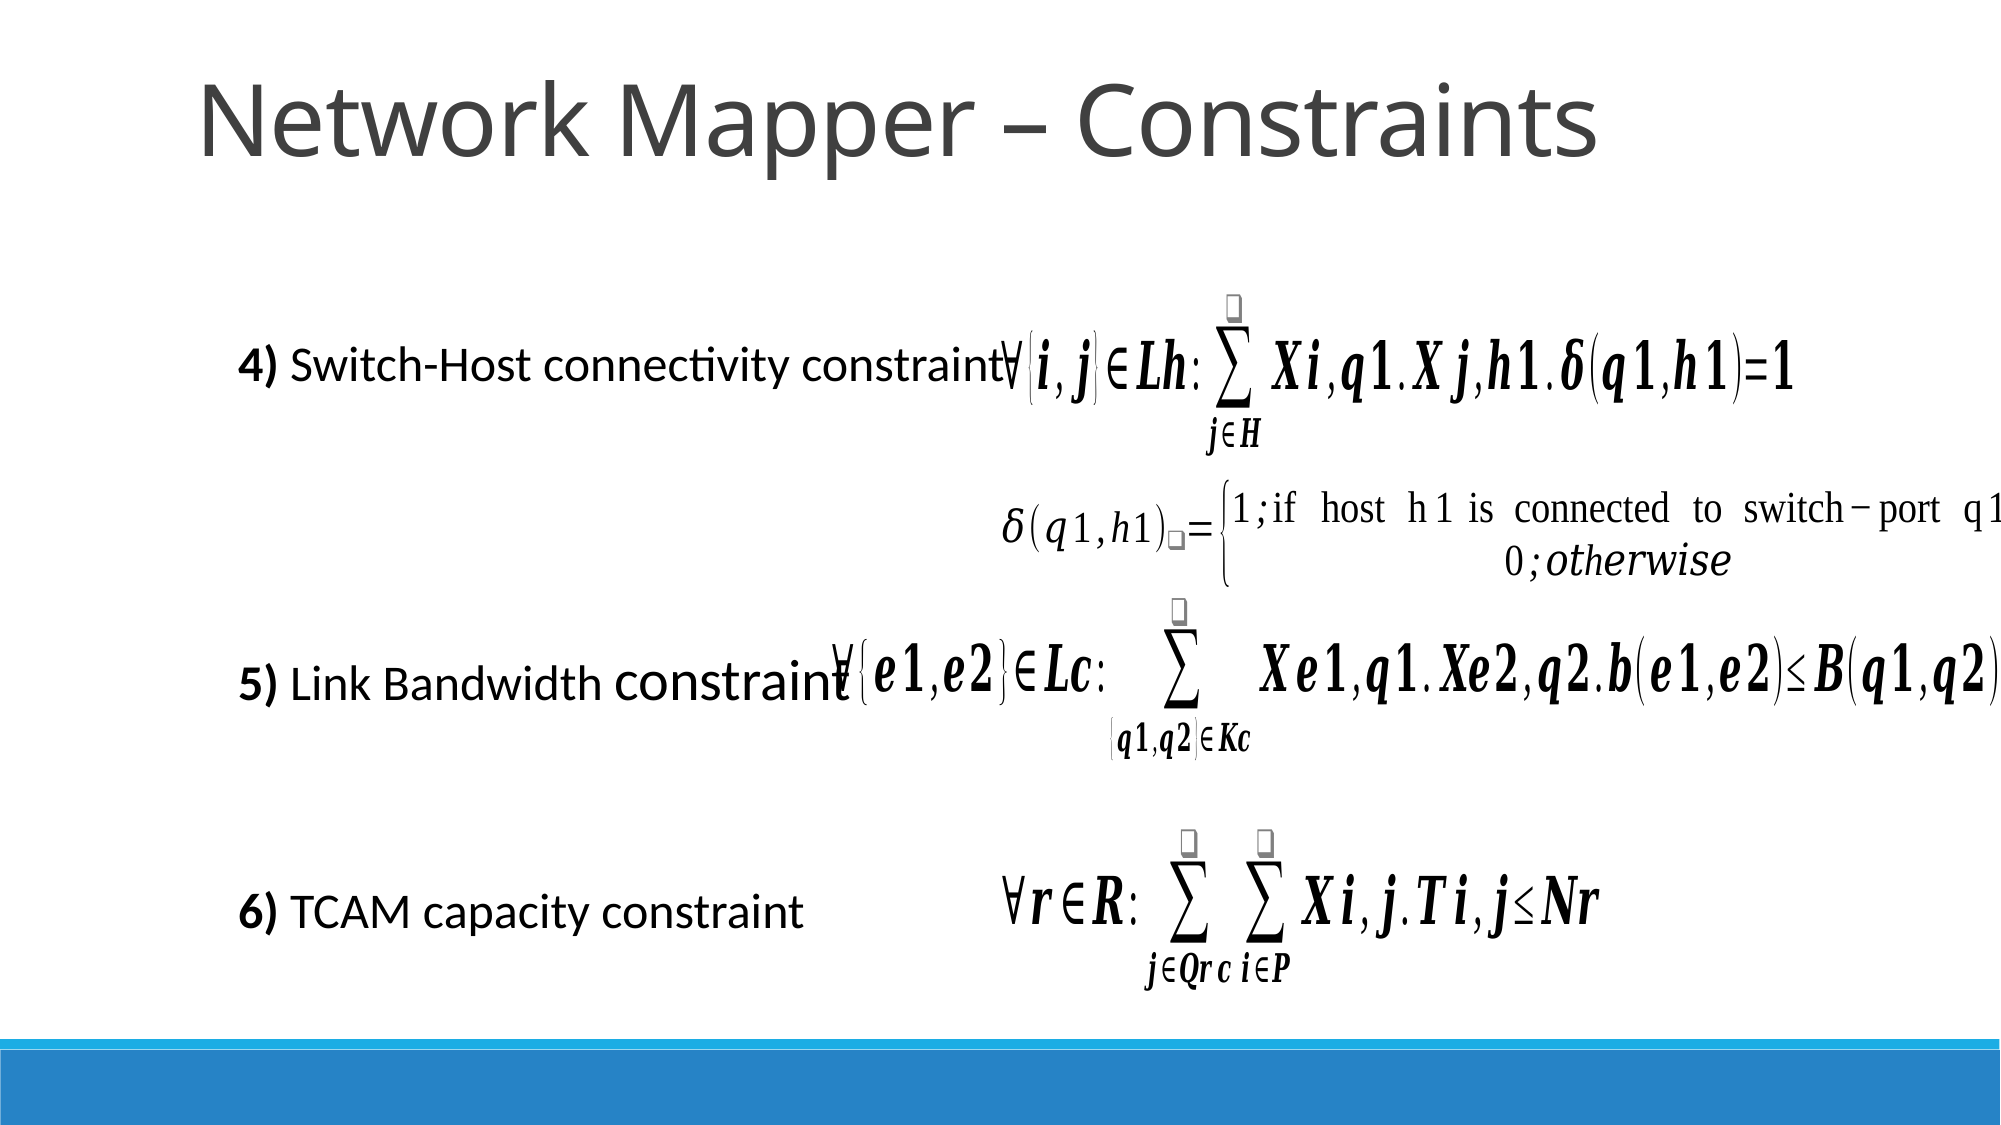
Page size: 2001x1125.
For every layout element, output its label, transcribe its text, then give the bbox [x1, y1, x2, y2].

text_box 4) Switch-Host connectivity constraint [223, 324, 1855, 460]
title Network Mapper – Constraints [180, 47, 1830, 185]
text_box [222, 593, 2000, 823]
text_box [222, 824, 1855, 1048]
